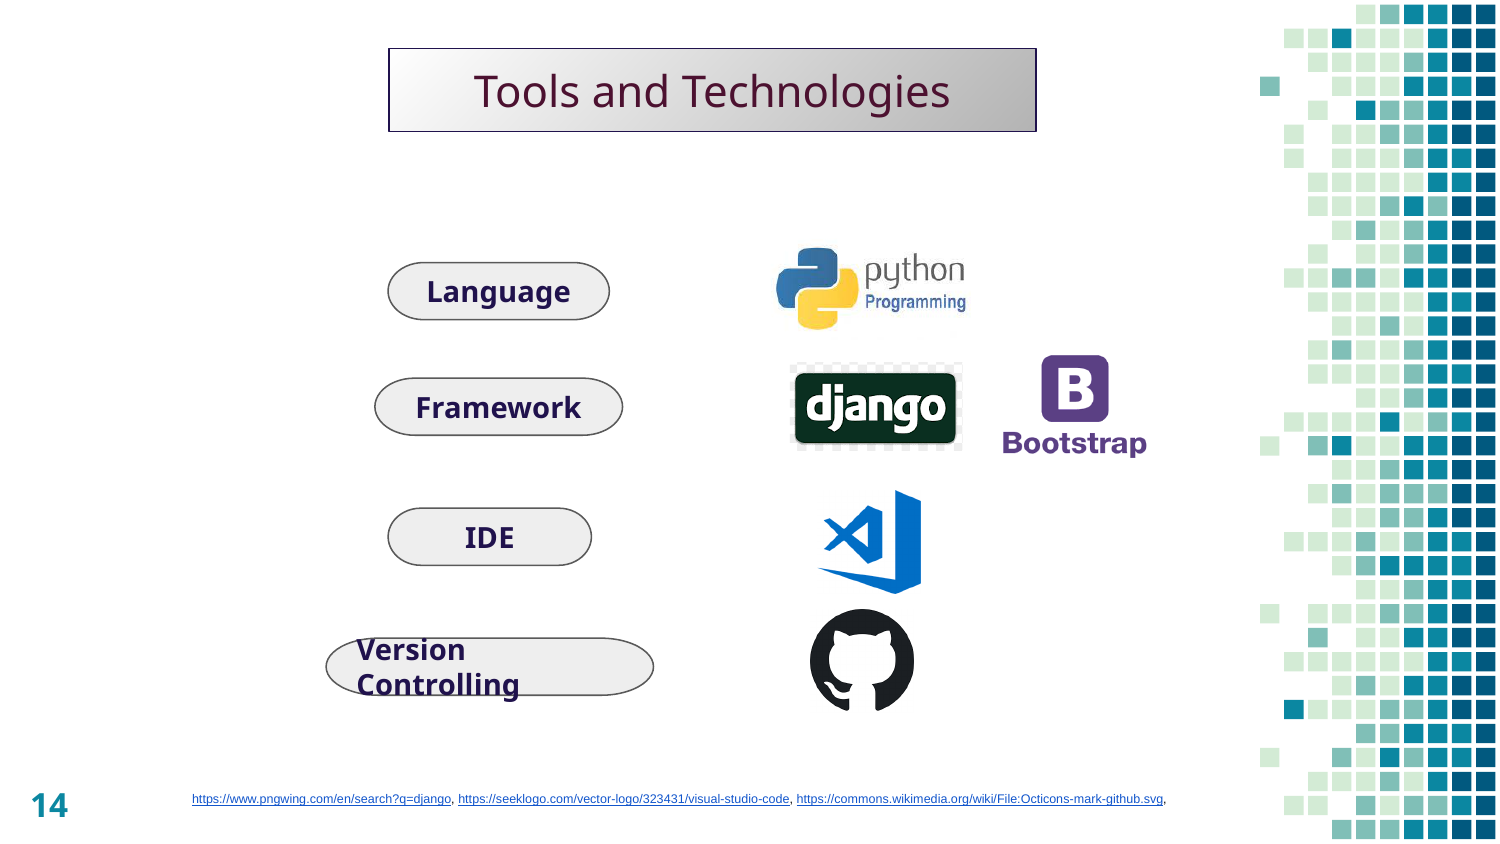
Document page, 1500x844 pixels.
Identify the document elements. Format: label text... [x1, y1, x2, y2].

text_box https://www.pngwing.com/en/search?q=django, https://seeklogo.com/vector-logo/323431/visual-studio-code, https://commons.wikimedia.org/wiki/File:Octicons-mark-github.svg, [177, 783, 1323, 814]
picture [765, 238, 988, 340]
picture [1000, 355, 1149, 459]
picture [816, 490, 921, 594]
text_box IDE [388, 508, 592, 566]
text_box Framework [374, 378, 623, 436]
text_box Language [388, 262, 610, 320]
text_box Tools and Technologies [388, 48, 1037, 132]
picture [810, 609, 915, 713]
picture [789, 362, 964, 451]
text_box Version Controlling [326, 638, 654, 696]
slide_number ‹#› [15, 774, 105, 839]
